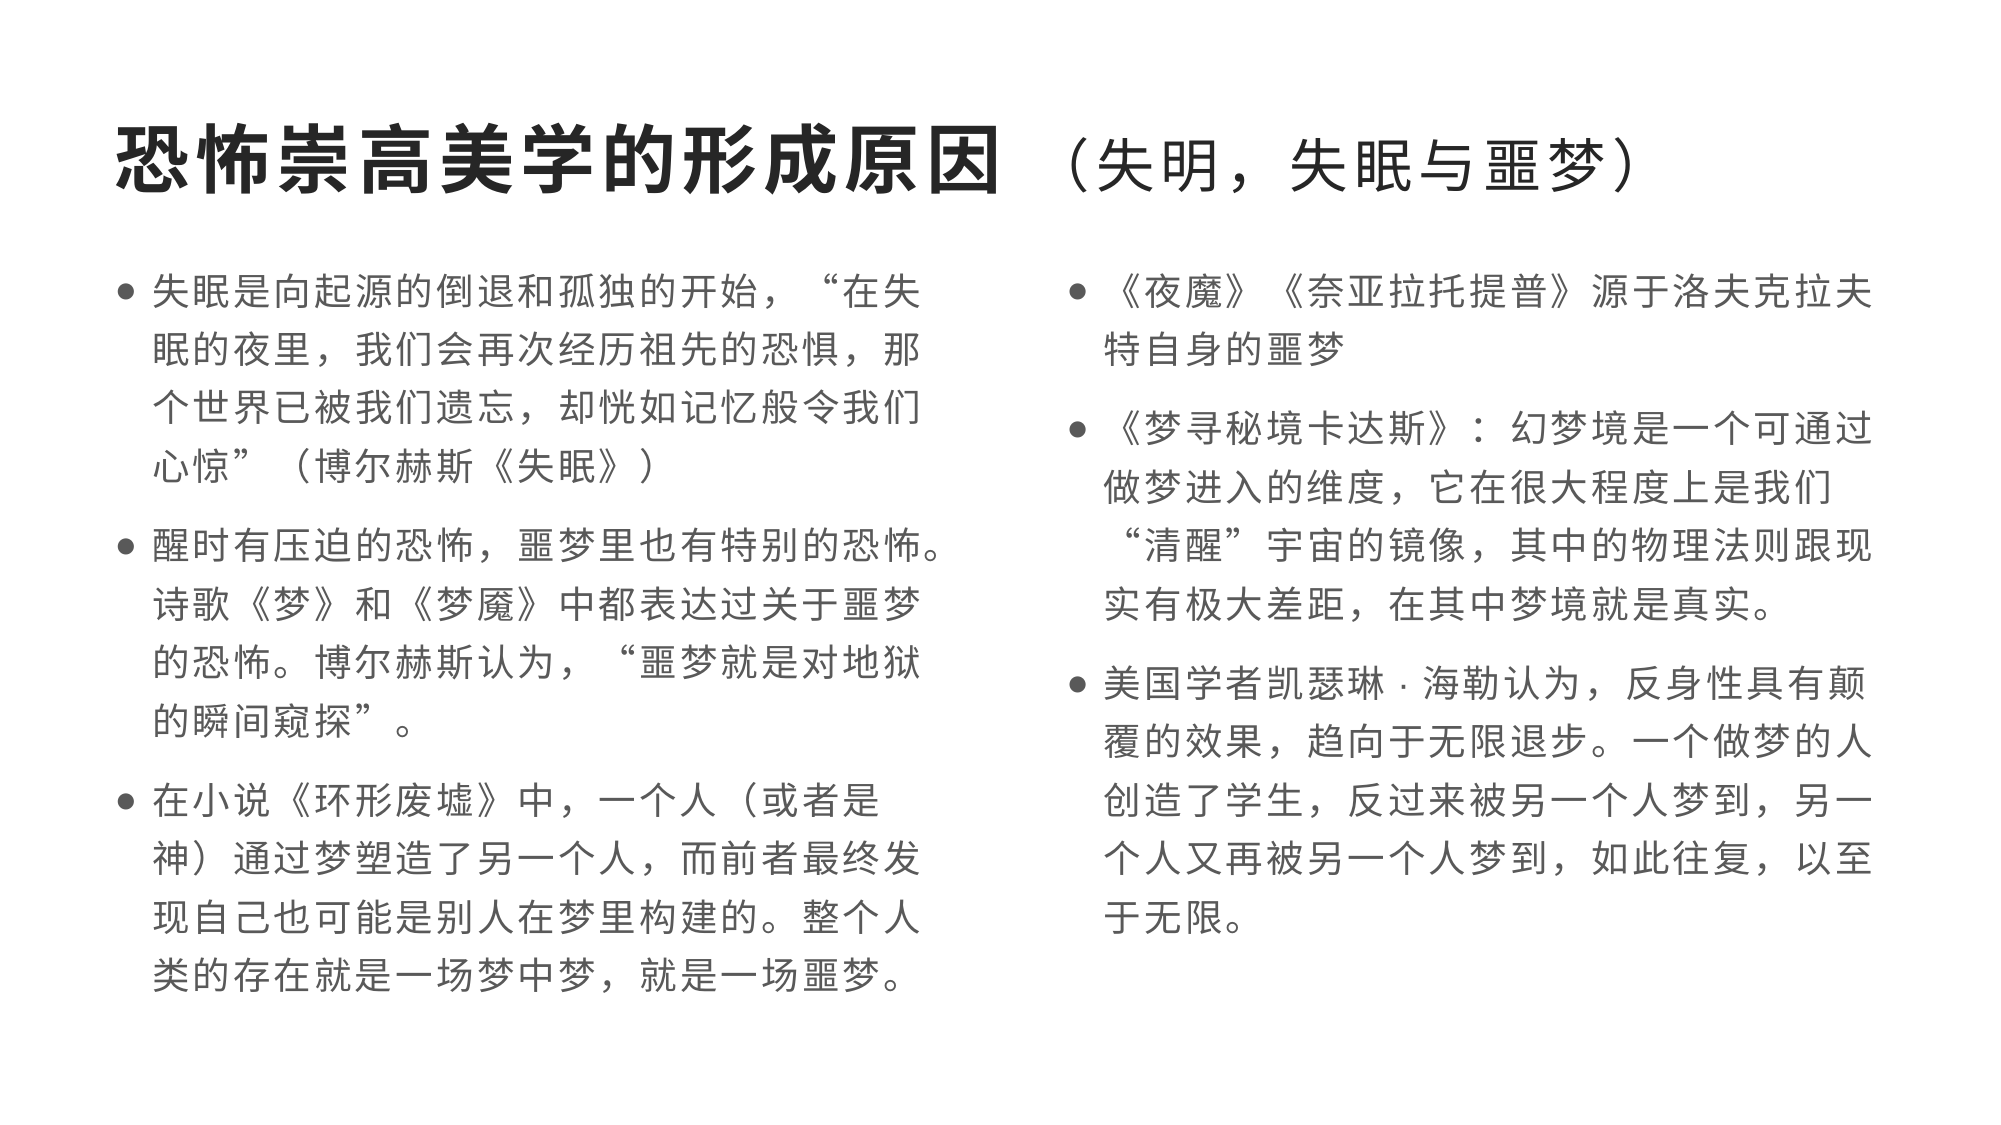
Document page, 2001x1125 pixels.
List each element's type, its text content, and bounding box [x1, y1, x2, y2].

list 《夜魔》《奈亚拉托提普》源于洛夫克拉夫特自身的噩梦 《梦寻秘境卡达斯》：幻梦境是一个可通过做梦进入的维度，它在很大程度上是我们“清醒”宇宙的镜像，其中的物理法则跟现实有极大差距，在其中梦境就是真实。 美国学者凯瑟琳·海勒认为，反身性具有颠覆的效果，趋向于无限退步。一个做梦的人创造了学生，反过来被另一个人梦到，另一个人又再被另一个人梦到，如此往复，以至于无限。 [1051, 246, 1901, 1026]
title 恐怖崇高美学的形成原因 （失明，失眠与噩梦） [99, 99, 1900, 216]
list 失眠是向起源的倒退和孤独的开始，“在失眠的夜里，我们会再次经历祖先的恐惧，那个世界已被我们遗忘，却恍如记忆般令我们心惊”（博尔赫斯《失眠》） 醒时有压迫的恐怖，噩梦里也有特别的恐怖。诗歌《梦》和《梦魇》中都表达过关于噩梦的恐怖。博尔赫斯认为，“噩梦就是对地狱的瞬间窥探”。 在小说《环形废墟》中，一个人（或者是神）通过梦塑造了另一个人，而前者最终发现自己也可能是别人在梦里构建的。整个人类的存在就是一场梦中梦，就是一场噩梦。 [99, 246, 949, 1026]
